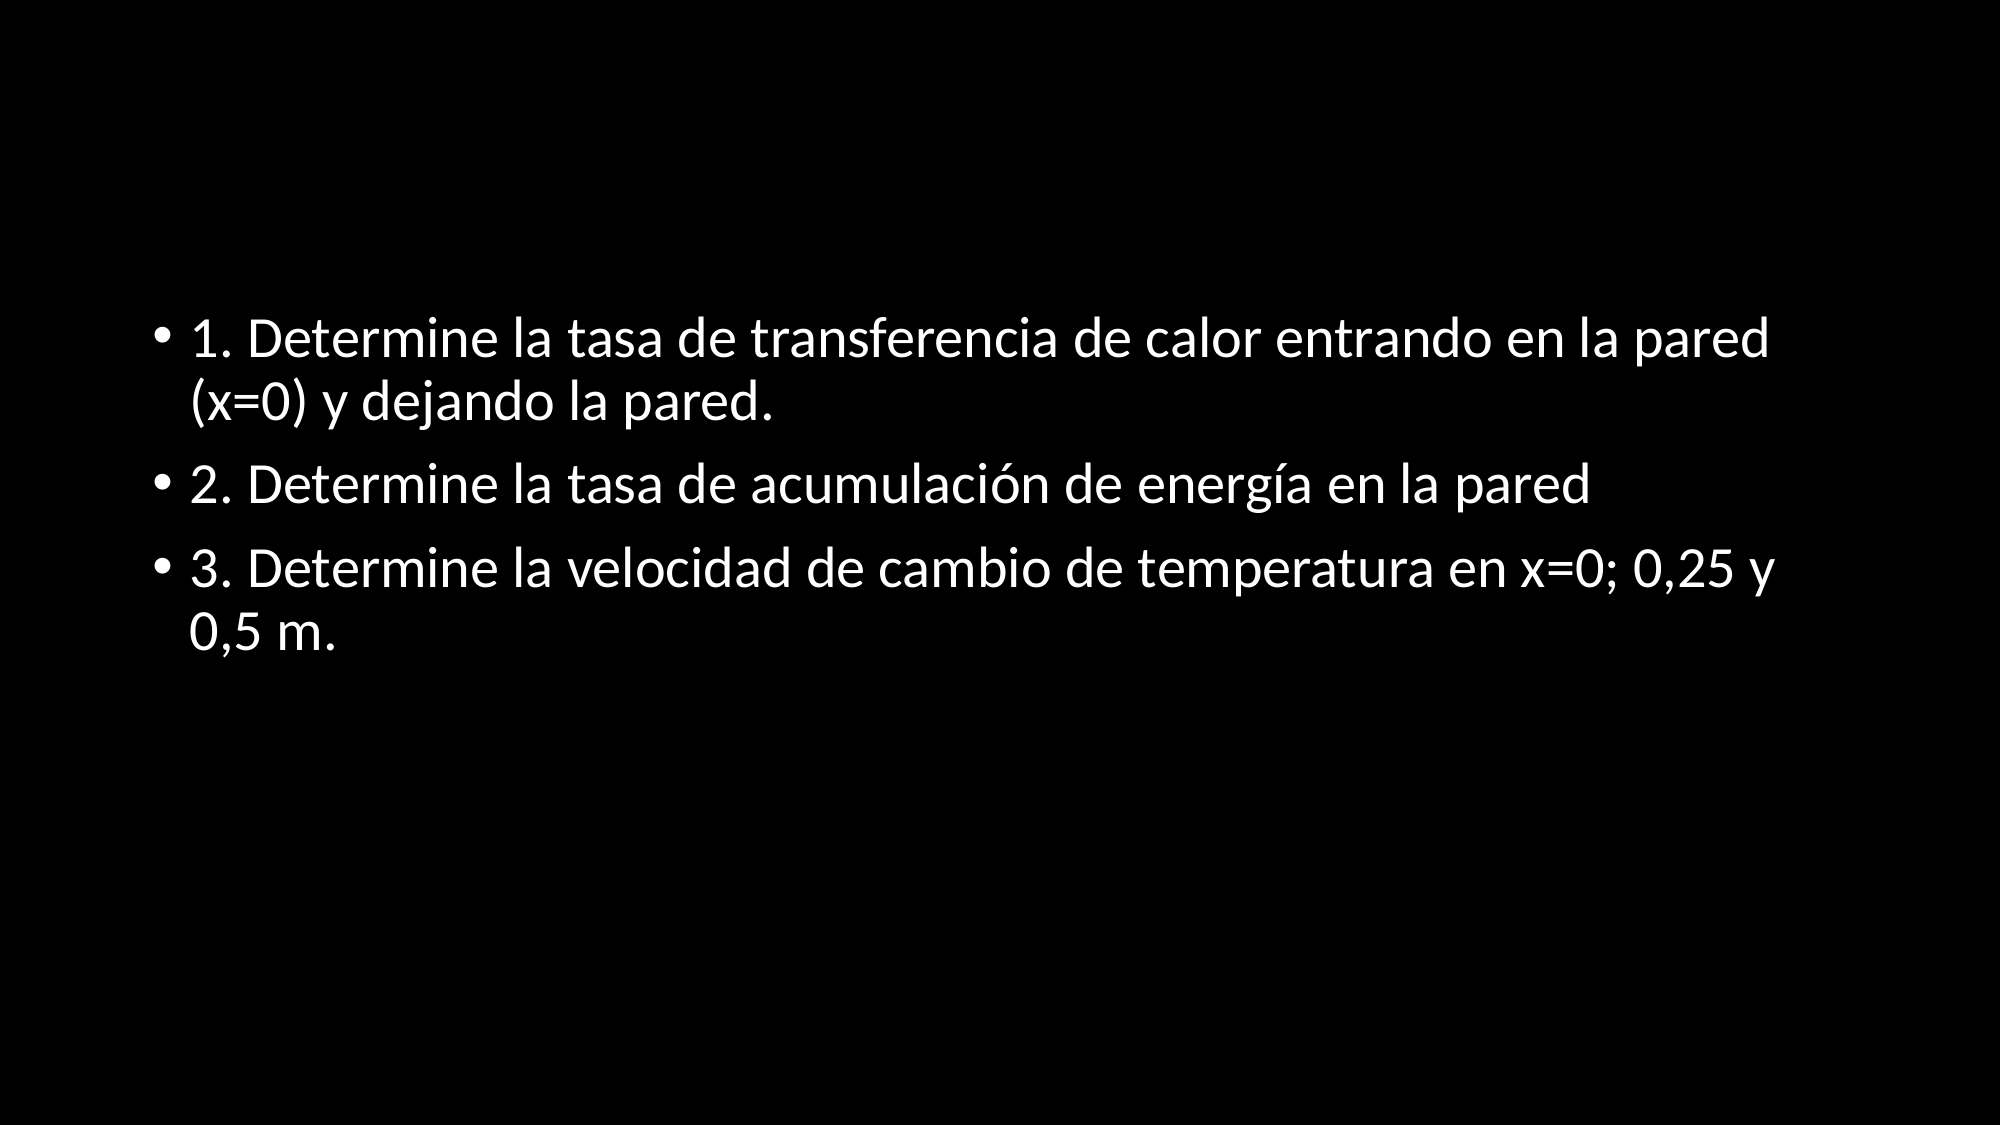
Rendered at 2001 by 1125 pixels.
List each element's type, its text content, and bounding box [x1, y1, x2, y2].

list 1. Determine la tasa de transferencia de calor entrando en la pared (x=0) y dejando la pared. 2. Determine la tasa de acumulación de energía en la pared 3. Determine la velocidad de cambio de temperatura en x=0; 0,25 y 0,5 m. [137, 299, 1863, 1014]
